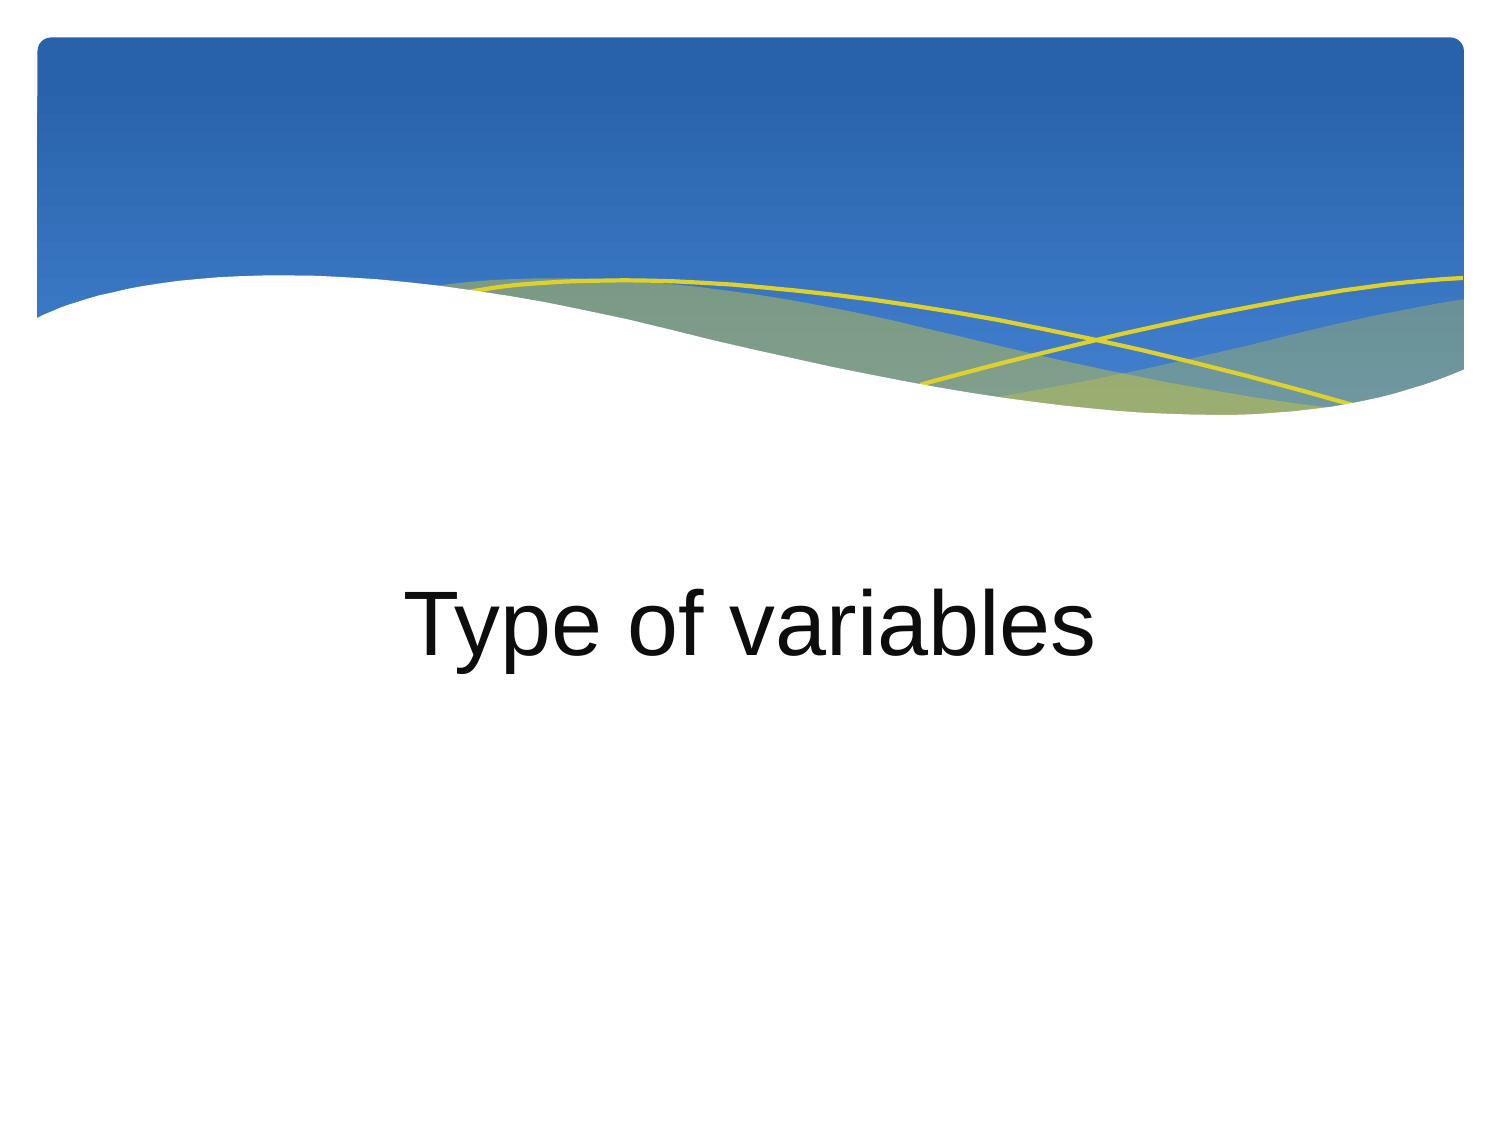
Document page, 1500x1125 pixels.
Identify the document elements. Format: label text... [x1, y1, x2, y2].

title Type of variables [75, 516, 1426, 722]
